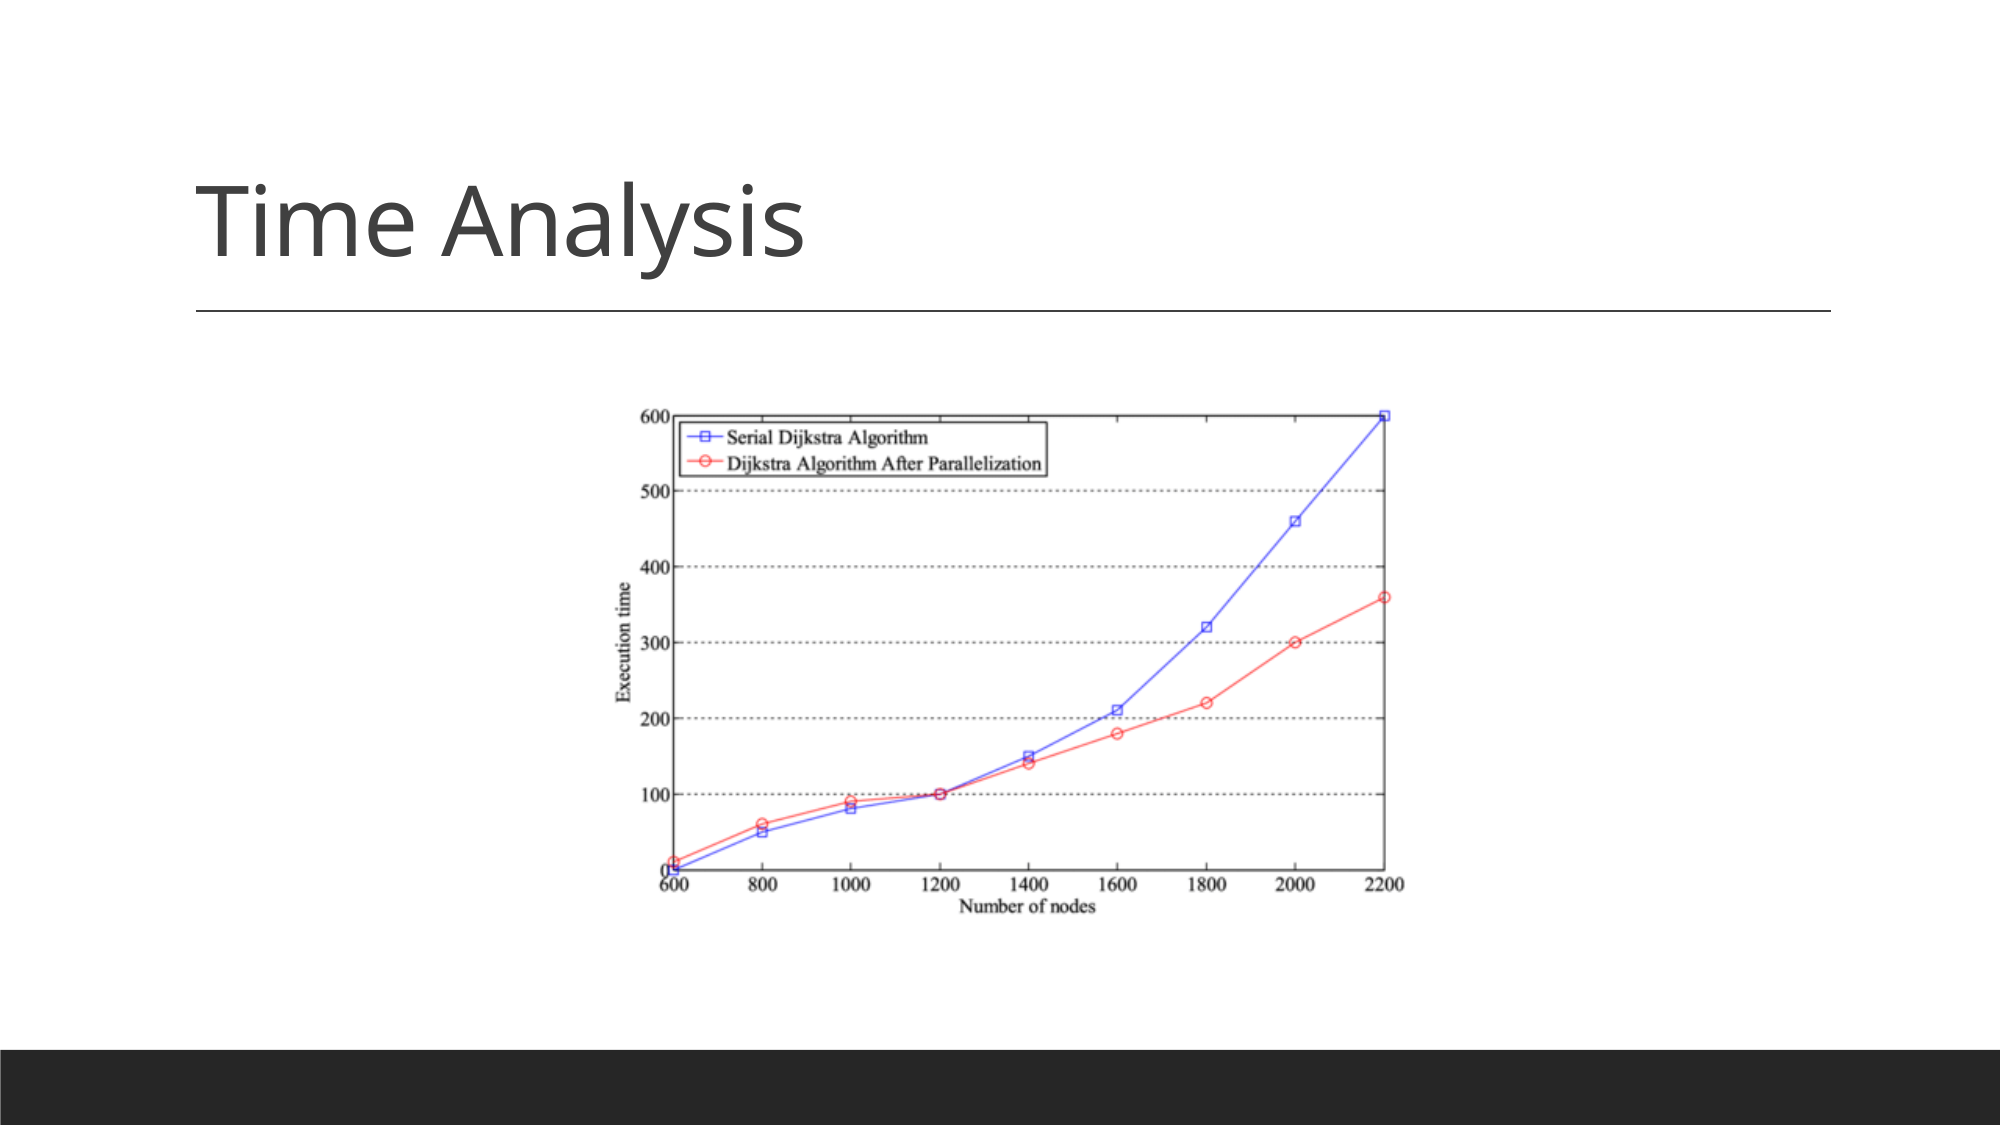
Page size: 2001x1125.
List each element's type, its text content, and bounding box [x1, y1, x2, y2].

title Time Analysis [180, 47, 1830, 285]
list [349, 397, 1670, 917]
